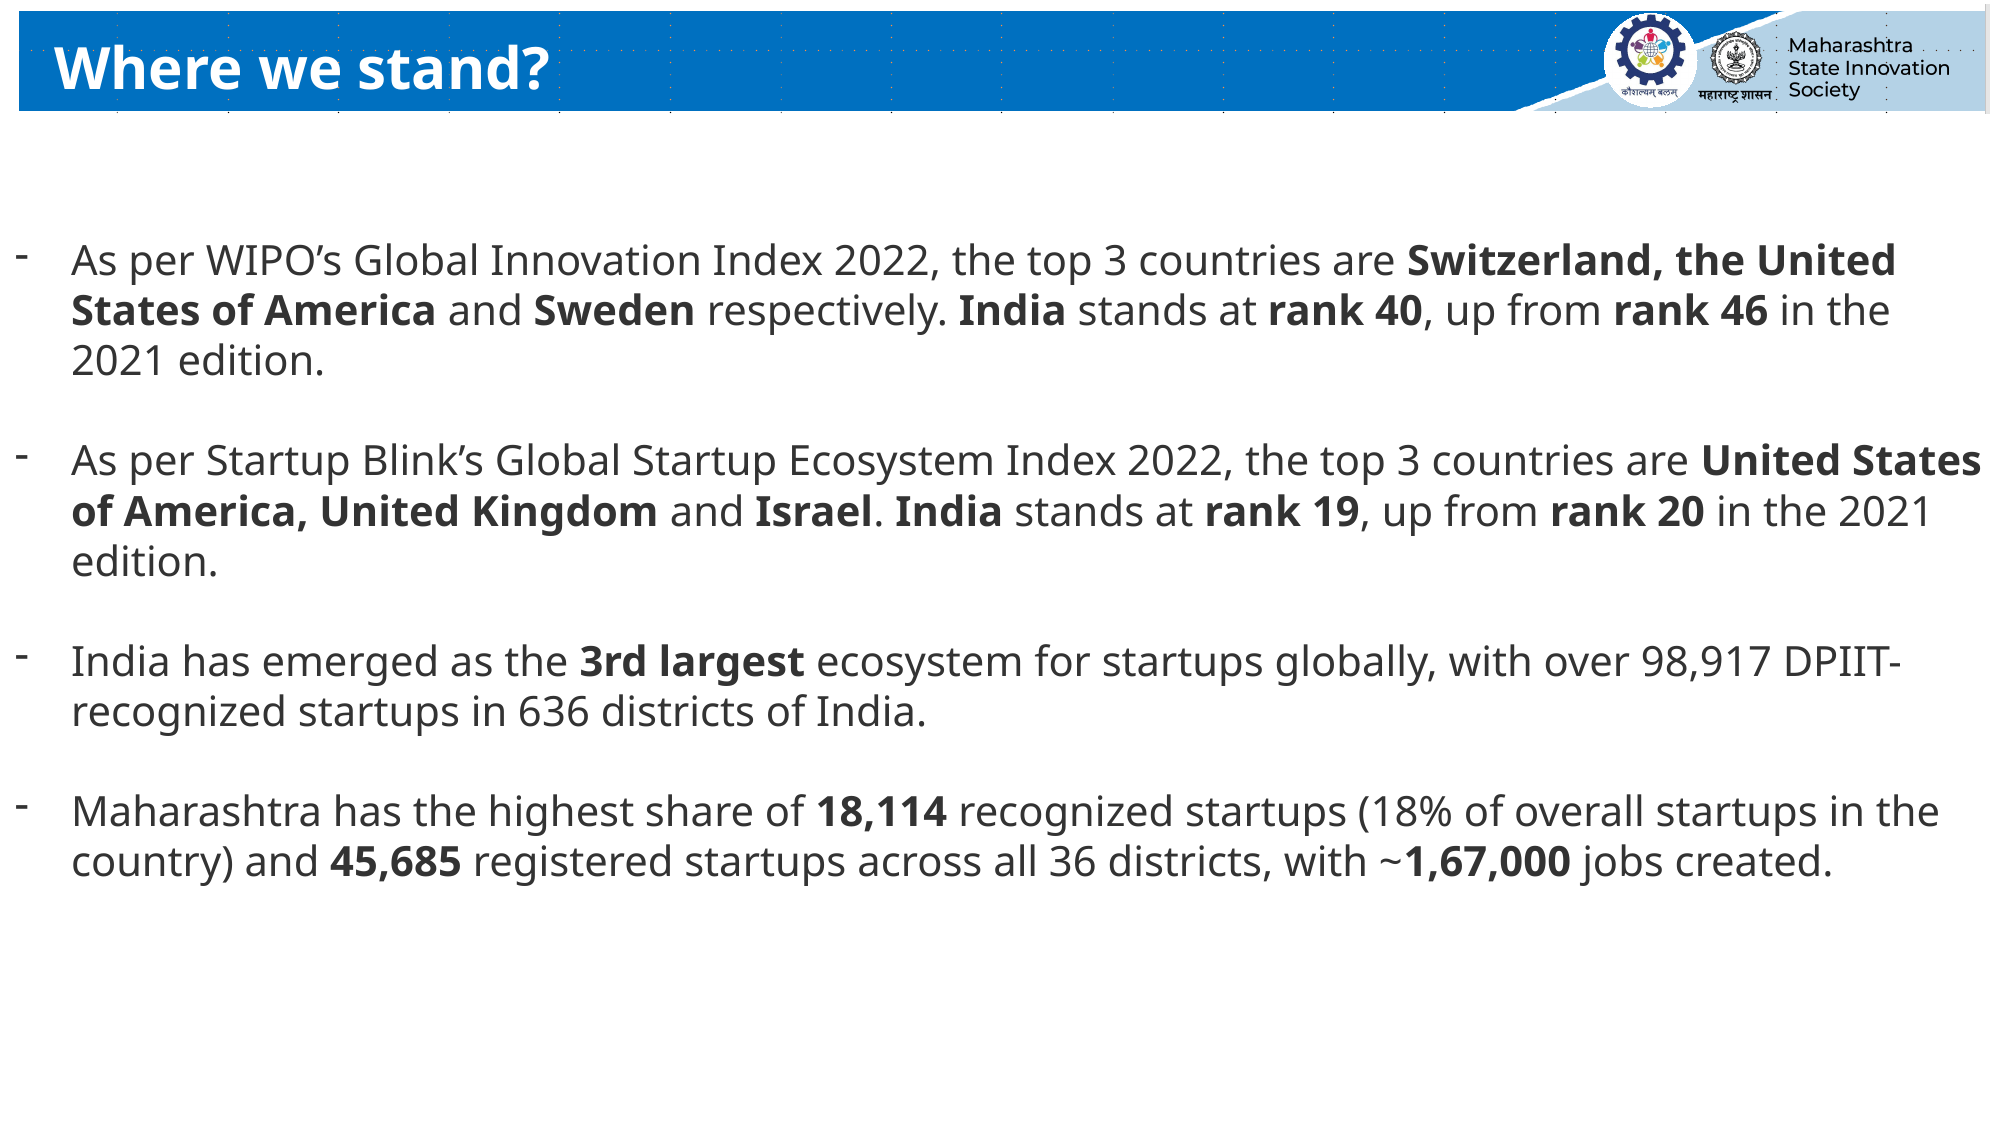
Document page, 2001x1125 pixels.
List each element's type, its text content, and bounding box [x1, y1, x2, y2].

picture [19, 4, 1990, 114]
text_box As per WIPO’s Global Innovation Index 2022, the top 3 countries are Switzerland, the United States of America and Sweden respectively. India stands at rank 40, up from rank 46 in the 2021 edition. As per Startup Blink’s Global Startup Ecosystem Index 2022, the top 3 countries are United States of America, United Kingdom and Israel. India stands at rank 19, up from rank 20 in the 2021 edition. India has emerged as the 3rd largest ecosystem for startups globally, with over 98,917 DPIIT-recognized startups in 636 districts of India. Maharashtra has the highest share of 18,114 recognized startups (18% of overall startups in the country) and 45,685 registered startups across all 36 districts, with ~1,67,000 jobs created. [0, 226, 2000, 892]
